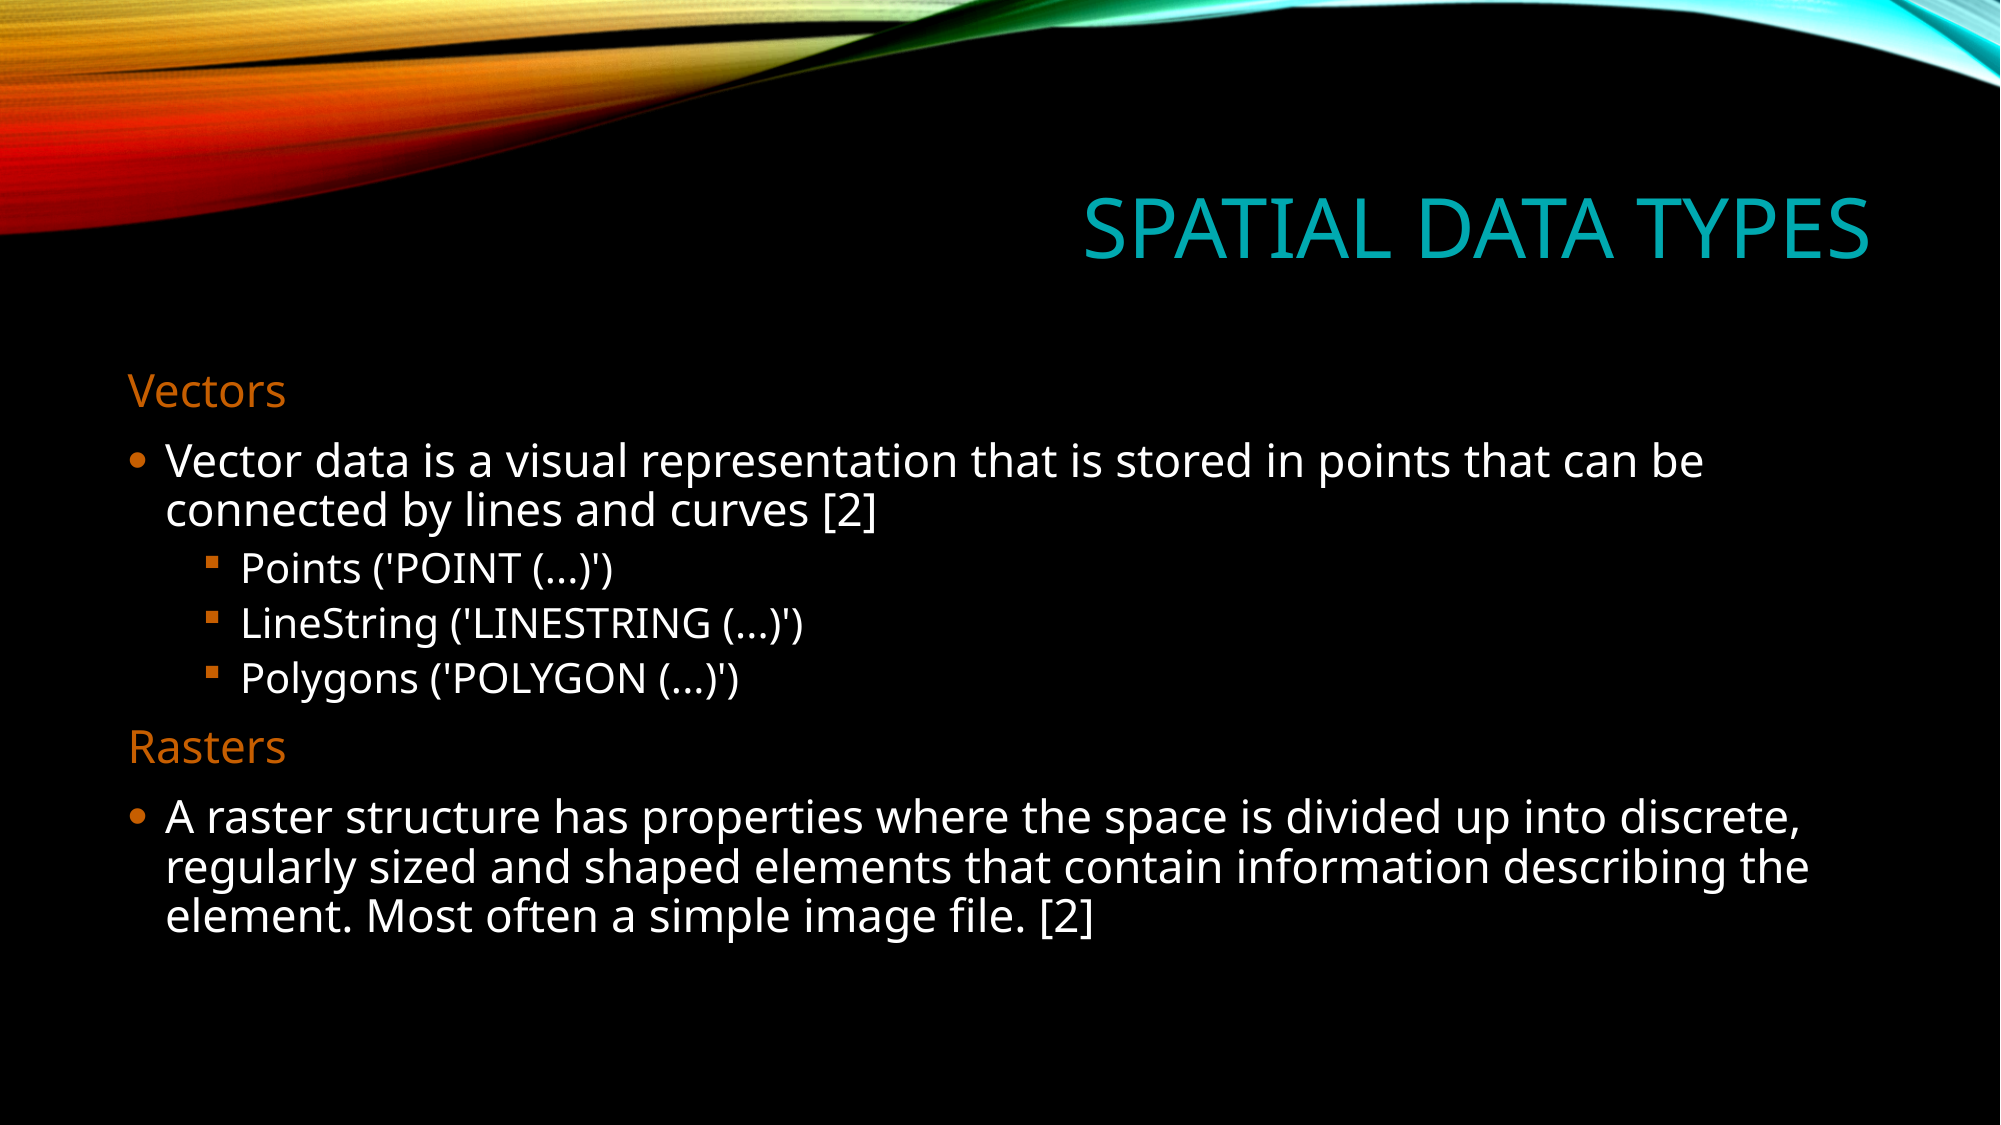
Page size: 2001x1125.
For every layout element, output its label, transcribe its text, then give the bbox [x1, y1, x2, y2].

list Vectors Vector data is a visual representation that is stored in points that can be connected by lines and curves [2] Points ('POINT (...)') LineString ('LINESTRING (...)') Polygons ('POLYGON (...)') Rasters A raster structure has properties where the space is divided up into discrete, regularly sized and shaped elements that contain information describing the element. Most often a simple image file. [2] [112, 360, 1888, 1021]
picture [0, 0, 2000, 237]
title Spatial Data Types [474, 125, 1888, 338]
